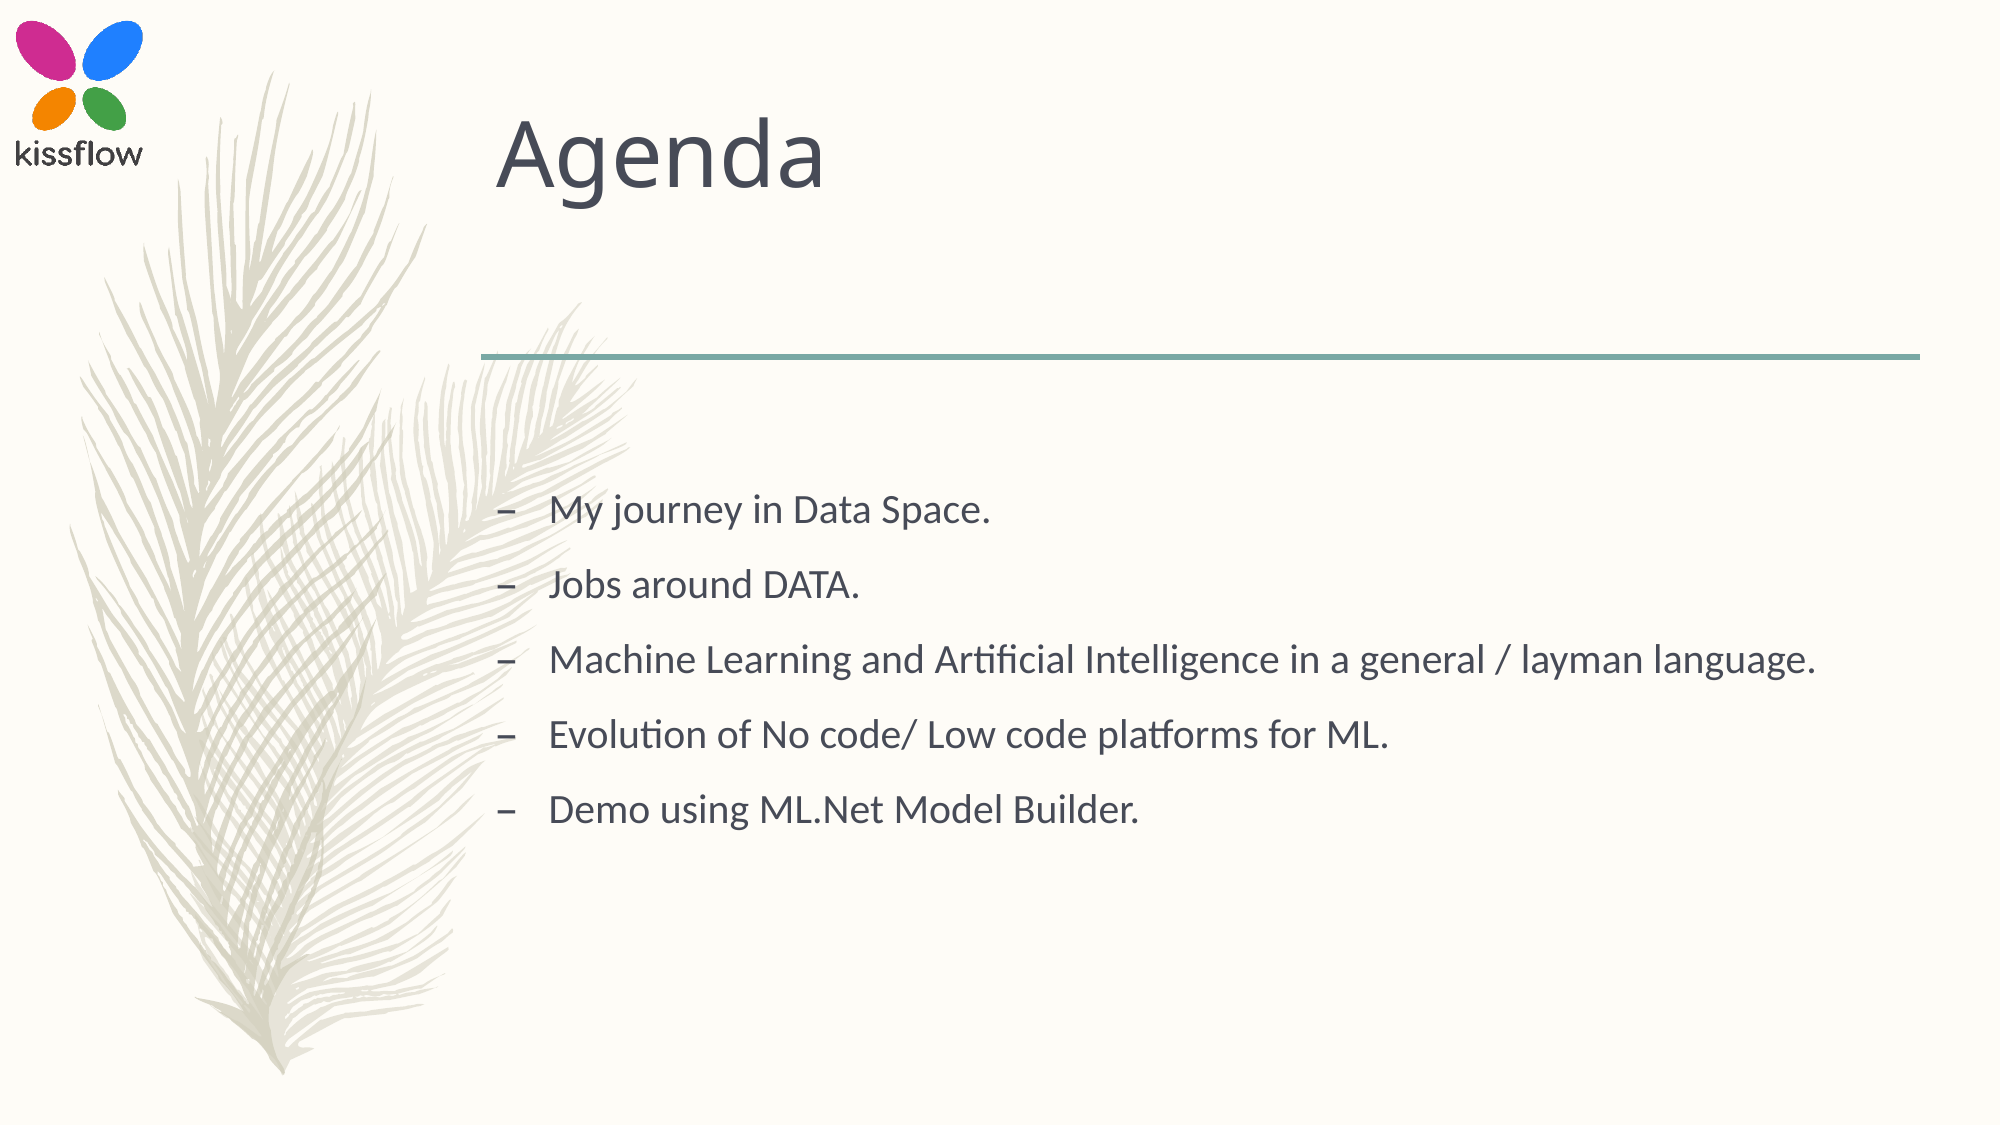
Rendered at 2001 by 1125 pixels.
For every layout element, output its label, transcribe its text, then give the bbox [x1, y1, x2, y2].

title Agenda [481, 93, 1920, 350]
picture [12, 17, 145, 169]
list My journey in Data Space. Jobs around DATA. Machine Learning and Artificial Intelligence in a general / layman language. Evolution of No code/ Low code platforms for ML. Demo using ML.Net Model Builder. [481, 399, 1920, 999]
